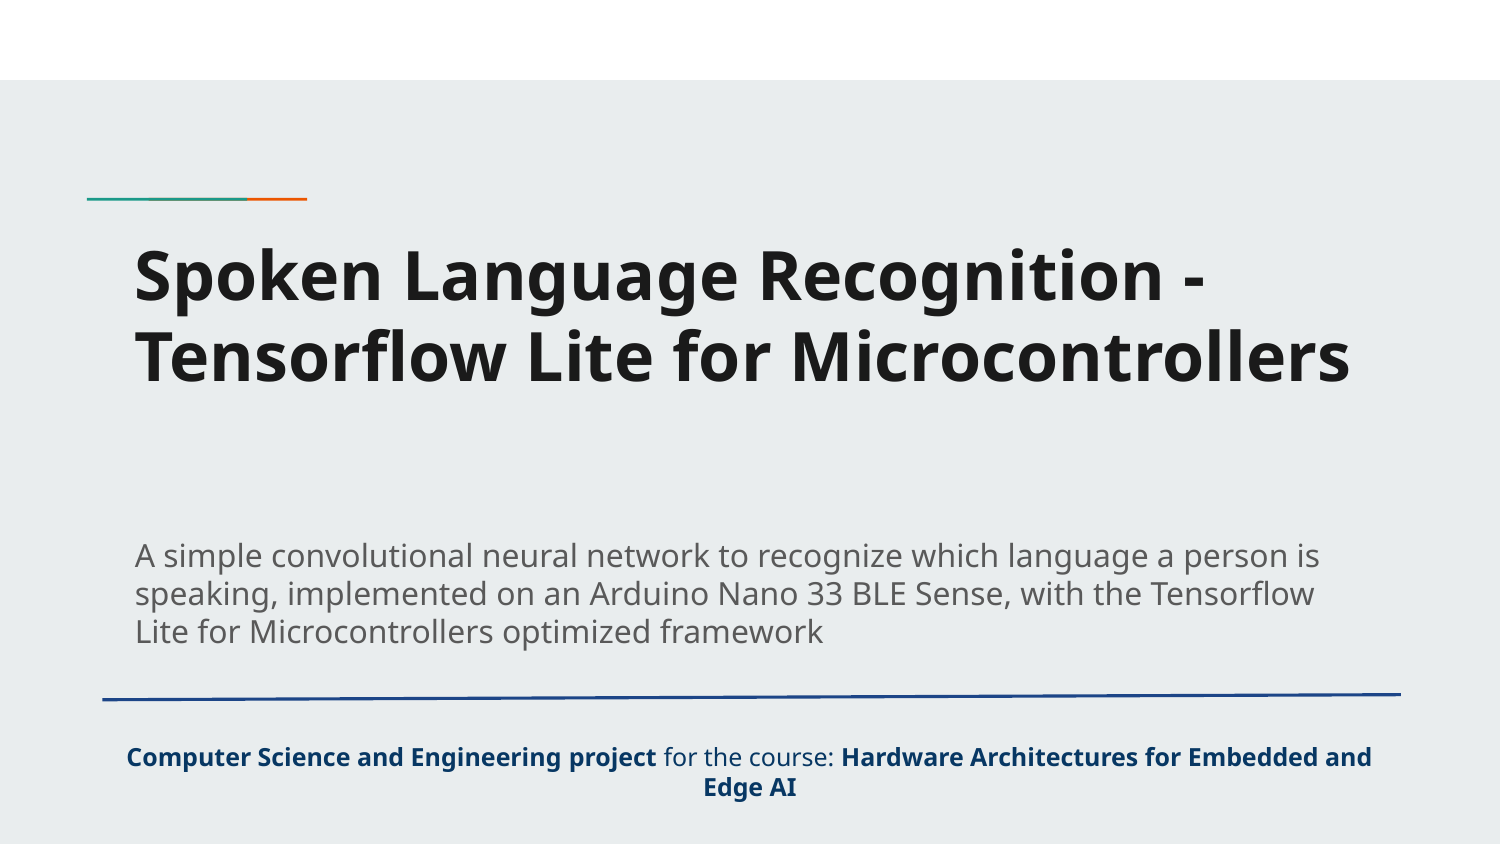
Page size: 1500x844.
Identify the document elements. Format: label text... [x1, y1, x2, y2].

title Spoken Language Recognition - Tensorflow Lite for Microcontrollers [119, 216, 1381, 490]
subtitle A simple convolutional neural network to recognize which language a person is speaking, implemented on an Arduino Nano 33 BLE Sense, with the Tensorflow Lite for Microcontrollers optimized framework [119, 520, 1381, 666]
text_box Computer Science and Engineering project for the course: Hardware Architectures for Embedded and Edge AI [80, 726, 1420, 817]
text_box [102, 694, 1401, 700]
